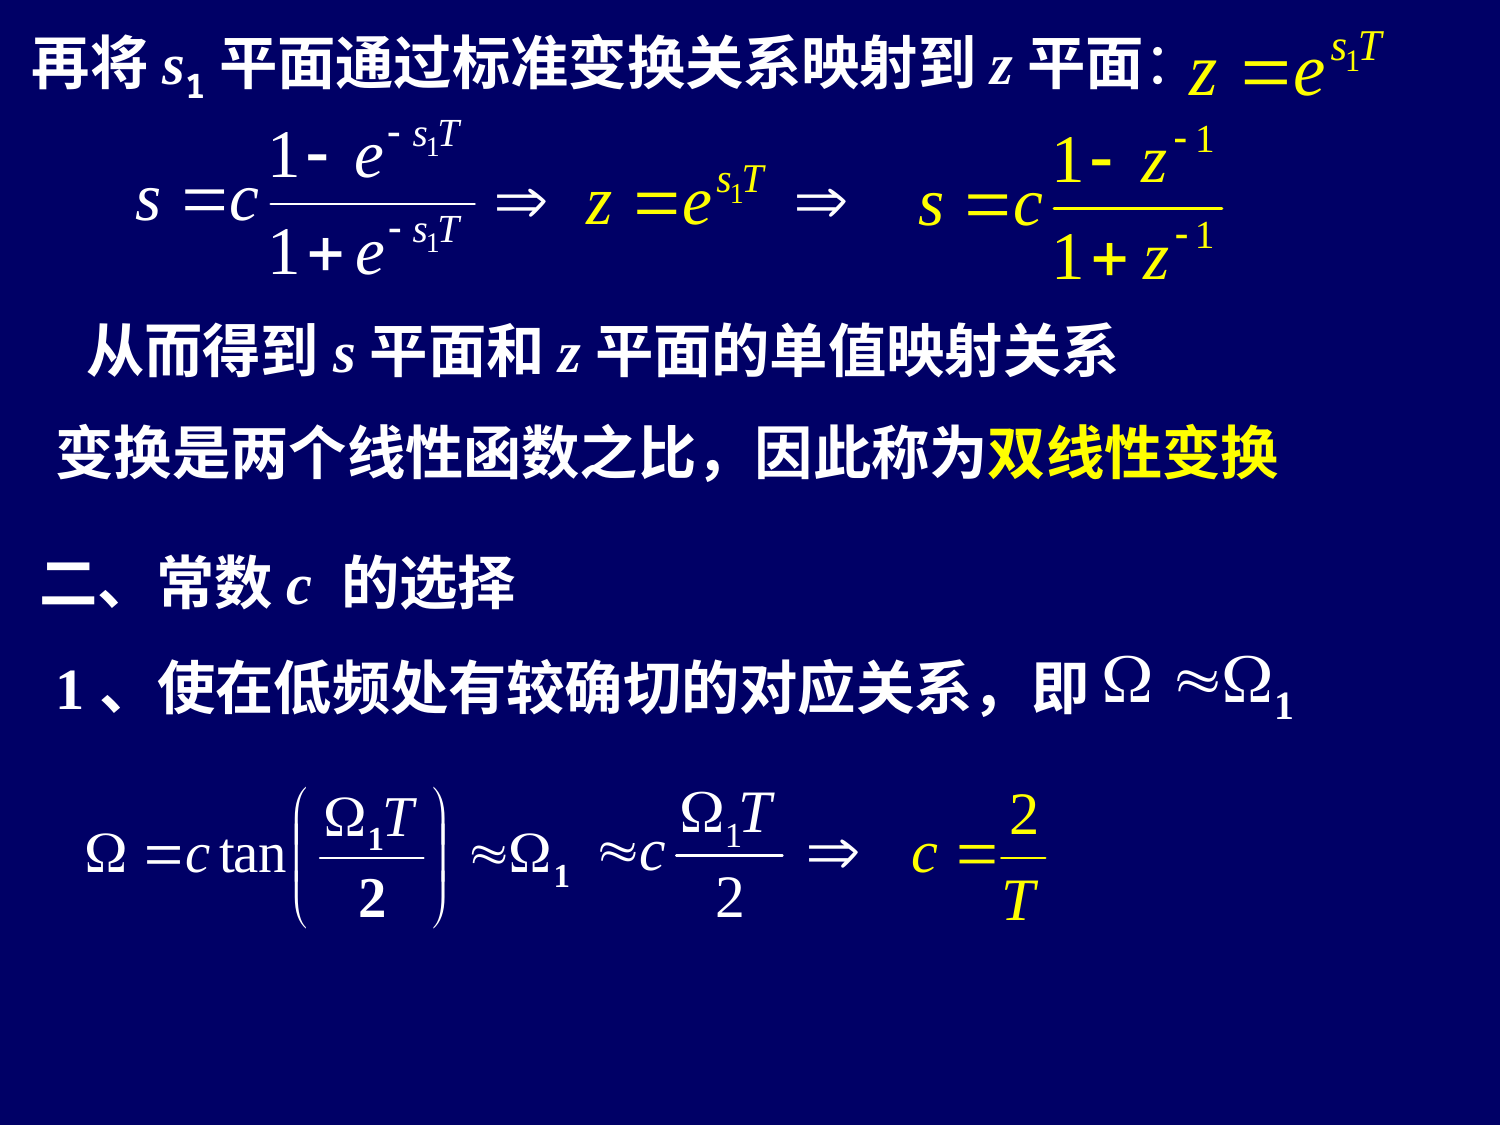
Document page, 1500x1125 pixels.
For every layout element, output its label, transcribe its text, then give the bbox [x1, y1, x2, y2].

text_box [76, 776, 576, 937]
text_box 再将s1平面通过标准变换关系映射到z平面： [17, 18, 1175, 113]
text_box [797, 821, 881, 888]
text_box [907, 106, 1234, 290]
text_box 二、常数c 的选择 [24, 538, 575, 624]
text_box 从而得到s平面和z平面的单值映射关系 [71, 307, 1135, 392]
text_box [1092, 633, 1303, 728]
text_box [123, 101, 485, 285]
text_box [572, 149, 778, 238]
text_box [785, 170, 869, 237]
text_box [1175, 13, 1397, 109]
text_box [903, 777, 1056, 930]
text_box 变换是两个线性函数之比，因此称为双线性变换 [41, 408, 1412, 494]
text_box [485, 169, 569, 237]
text_box 1、使在低频处有较确切的对应关系，即 [41, 633, 1412, 729]
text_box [584, 774, 792, 928]
